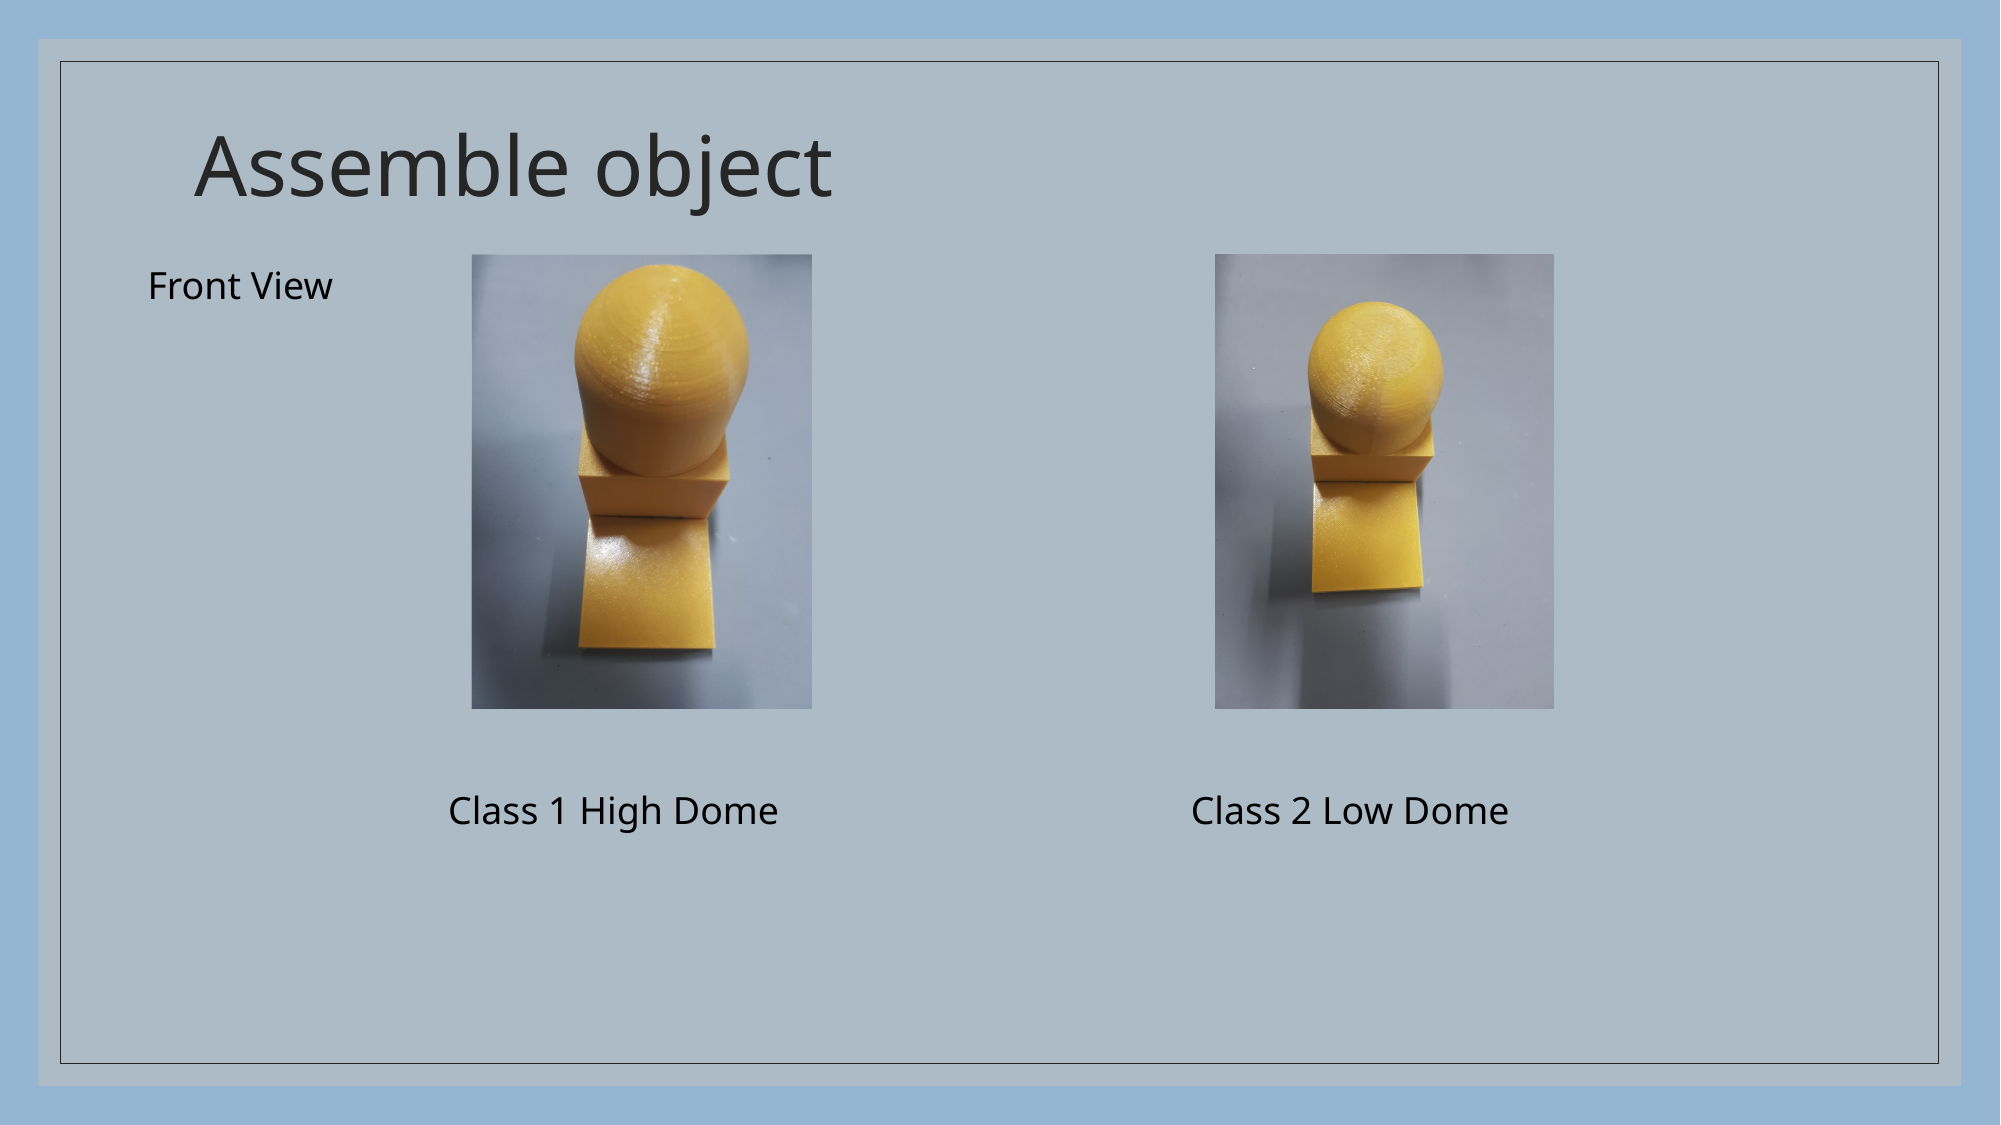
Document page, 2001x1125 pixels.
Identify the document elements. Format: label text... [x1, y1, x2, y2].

text_box Class 2 Low Dome [1176, 779, 1593, 840]
picture [1214, 254, 1554, 709]
text_box Front View [132, 254, 382, 315]
picture [414, 255, 869, 709]
text_box Assemble object [180, 47, 1830, 285]
text_box Class 1 High Dome [433, 779, 850, 840]
